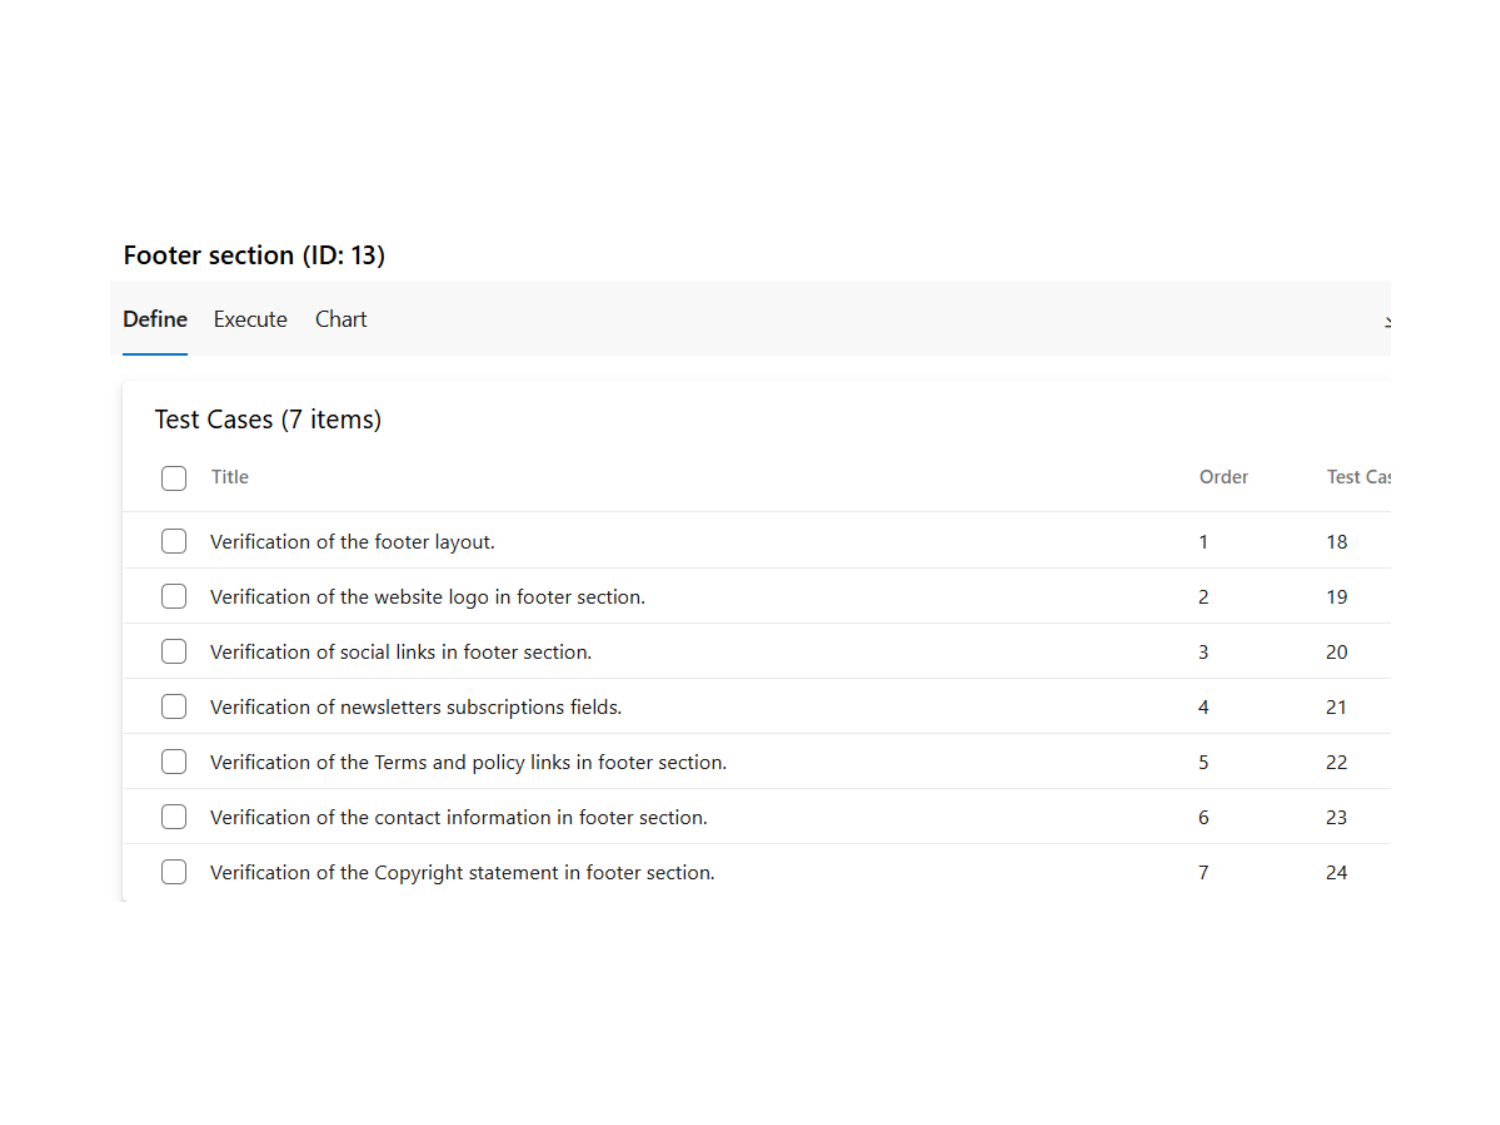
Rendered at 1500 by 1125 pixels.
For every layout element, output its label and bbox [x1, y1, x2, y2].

picture [109, 223, 1391, 902]
